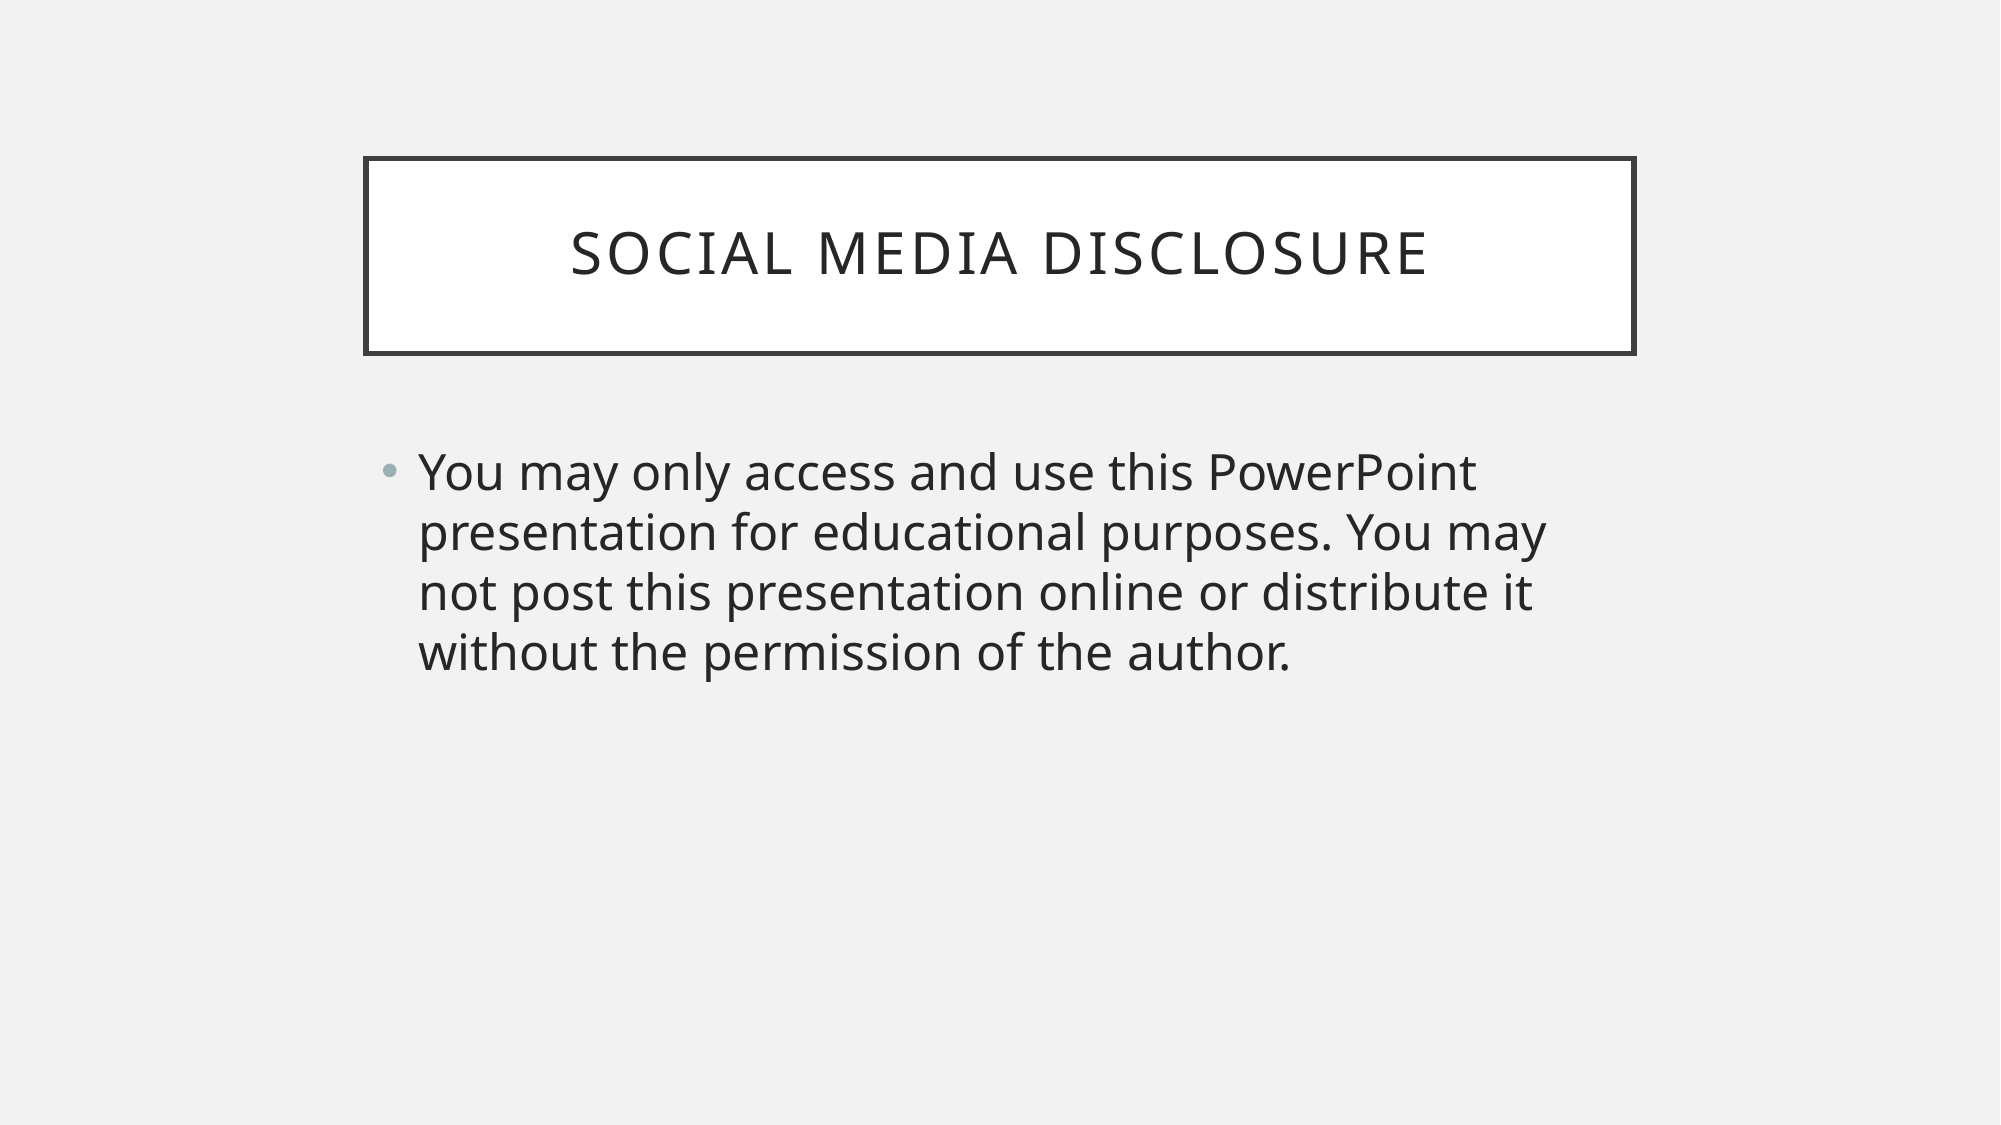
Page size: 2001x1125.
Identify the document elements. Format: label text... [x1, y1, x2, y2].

title Social Media Disclosure [363, 156, 1637, 356]
list You may only access and use this PowerPoint presentation for educational purposes. You may not post this presentation online or distribute it without the permission of the author. [366, 432, 1634, 942]
